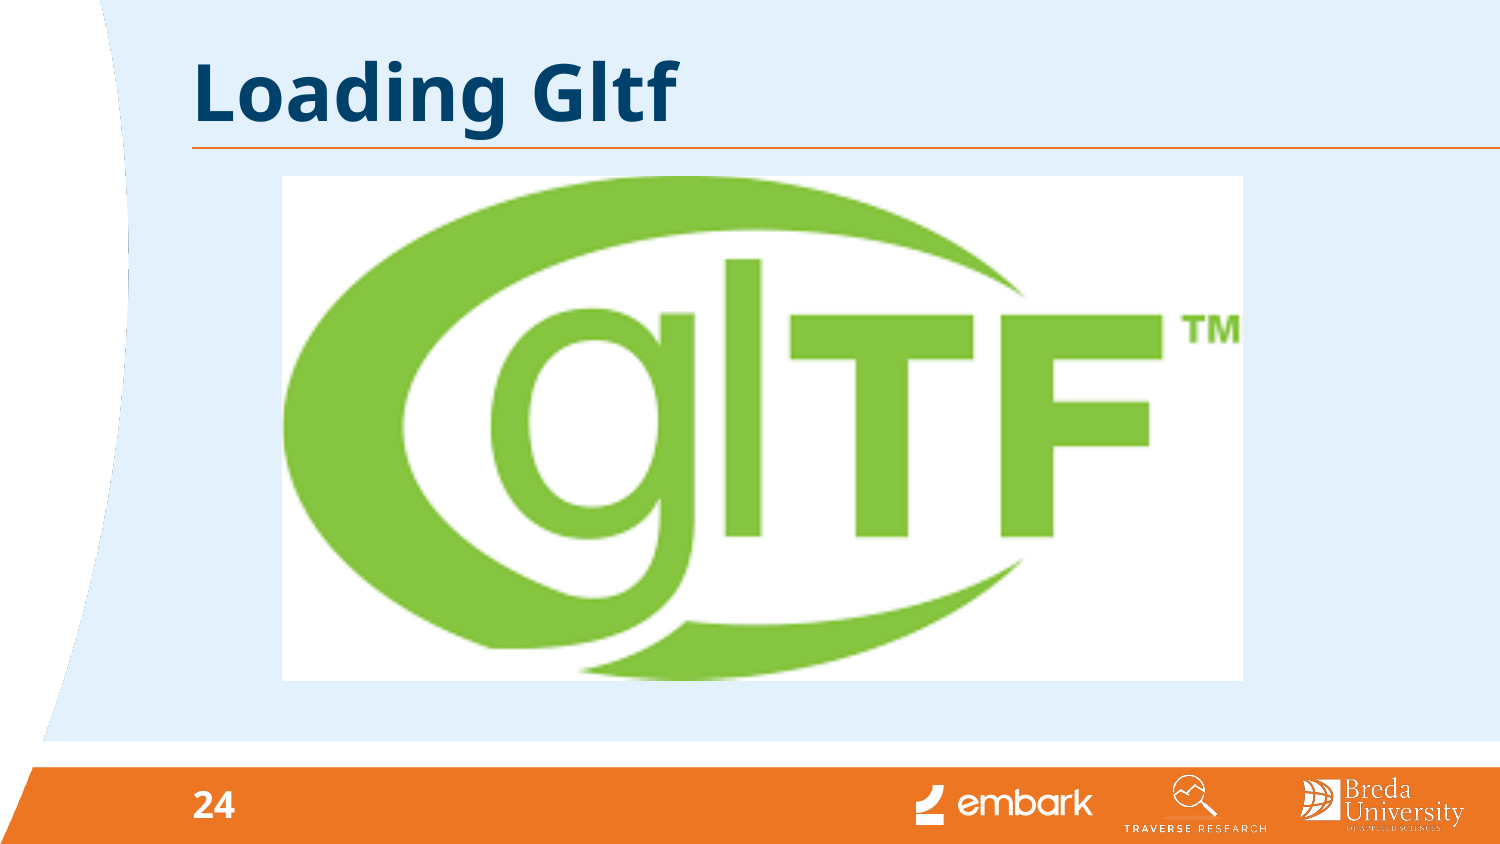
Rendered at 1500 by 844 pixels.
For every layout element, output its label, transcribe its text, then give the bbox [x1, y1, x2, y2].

title Loading Gltf [191, 3, 1341, 138]
picture [0, 0, 1500, 844]
slide_number 24 [177, 773, 351, 819]
